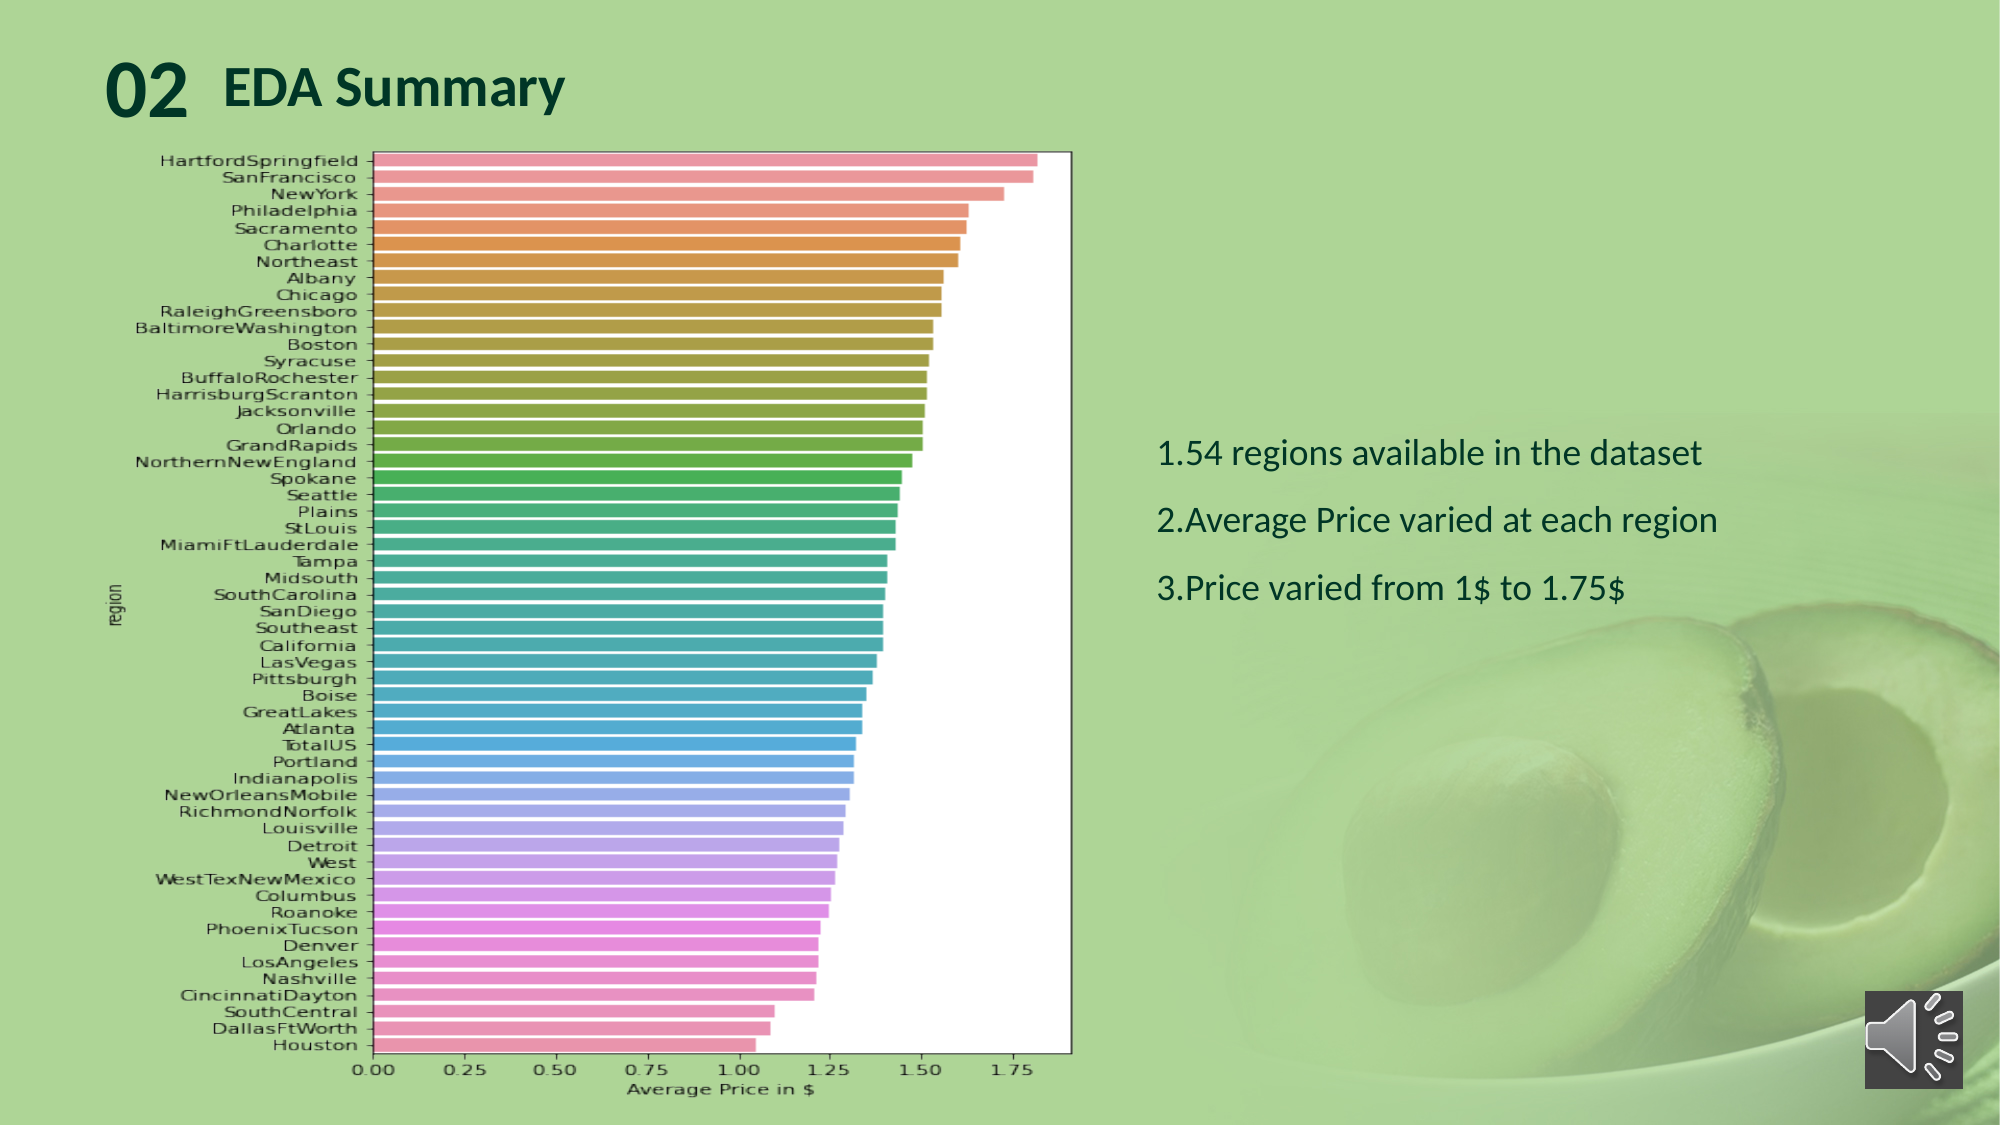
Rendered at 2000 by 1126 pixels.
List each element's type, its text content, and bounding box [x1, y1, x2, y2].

text_box 54 regions available in the dataset Average Price varied at each region Price varied from 1$ to 1.75$ [1141, 397, 1945, 616]
text_box 02 [90, 26, 244, 142]
text_box EDA Summary [244, 40, 1508, 126]
picture [0, 0, 2000, 1125]
